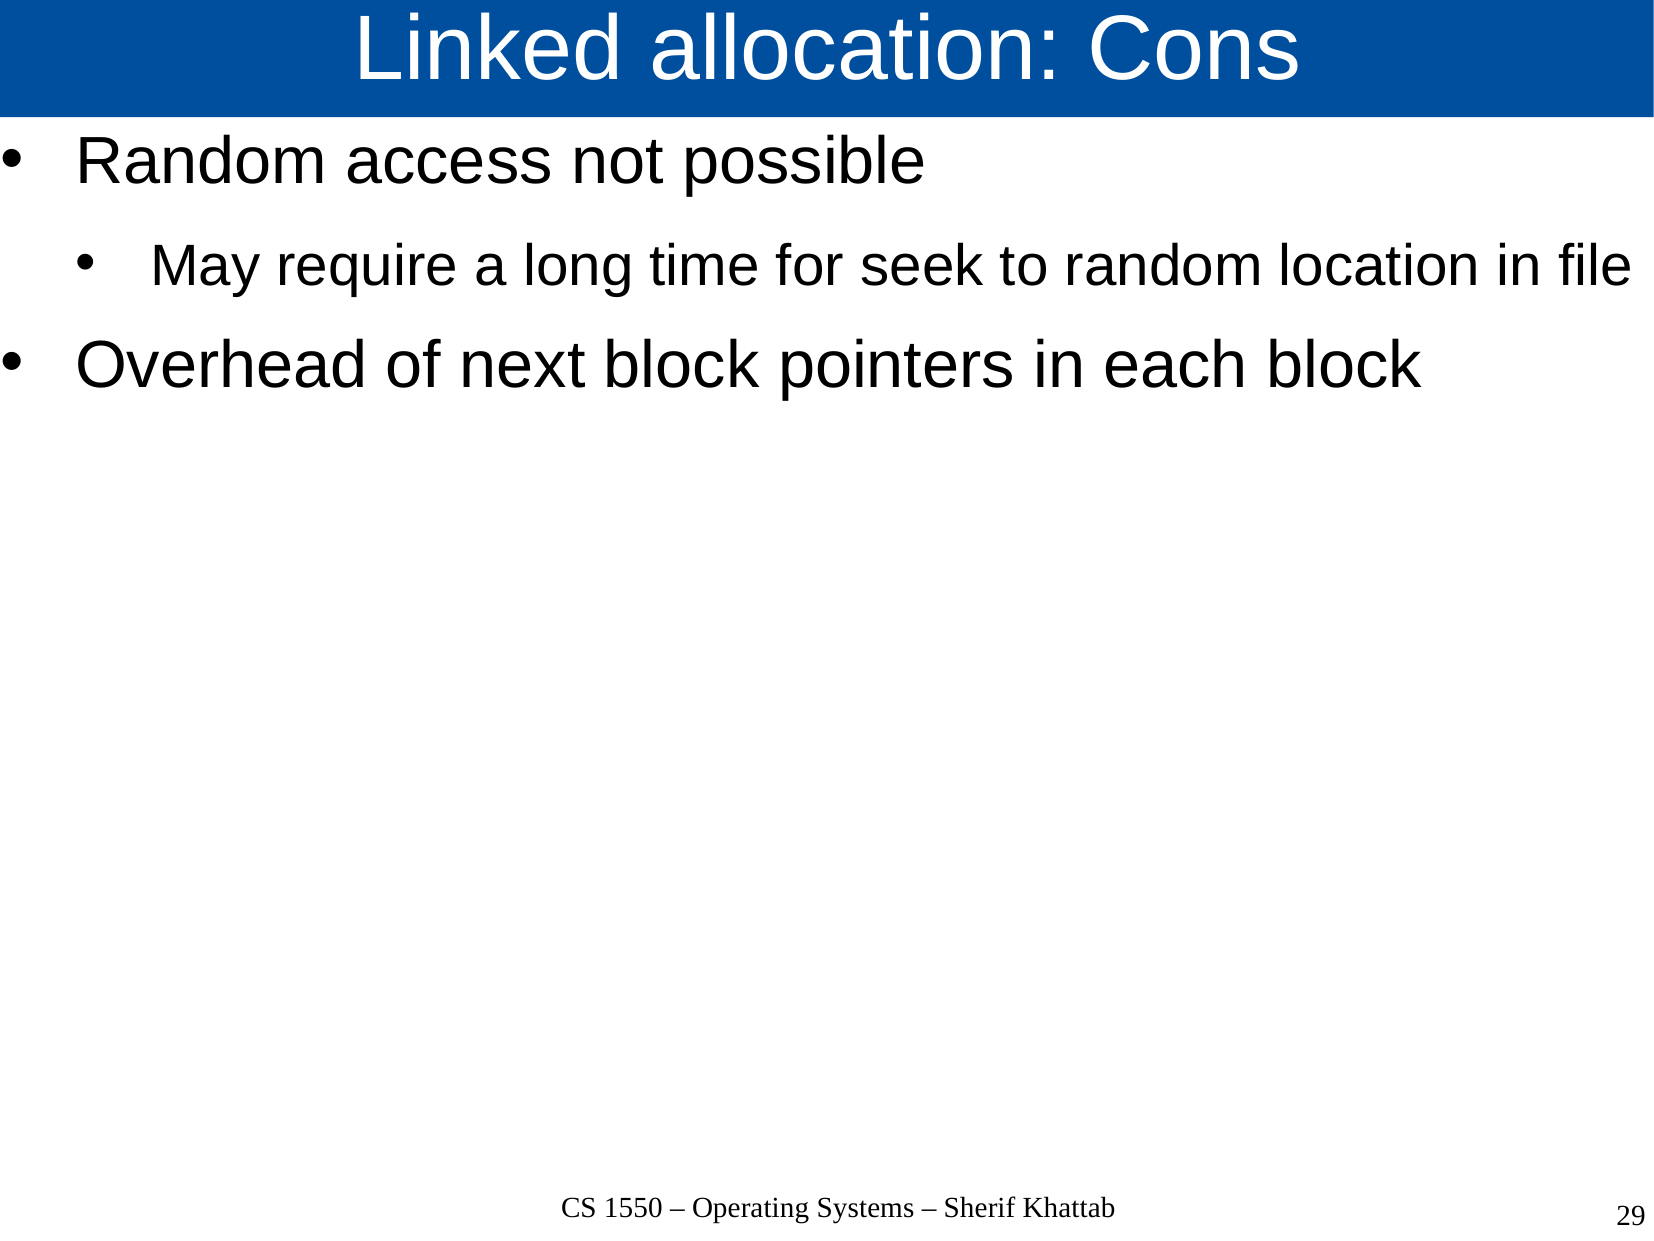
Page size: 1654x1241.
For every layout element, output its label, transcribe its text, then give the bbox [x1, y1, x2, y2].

list Random access not possible May require a long time for seek to random location in file Overhead of next block pointers in each block [0, 117, 1654, 1195]
footer CS 1550 – Operating Systems – Sherif Khattab [460, 1190, 1217, 1241]
slide_number 29 [1265, 1198, 1647, 1241]
title Linked allocation: Cons [0, 0, 1654, 117]
